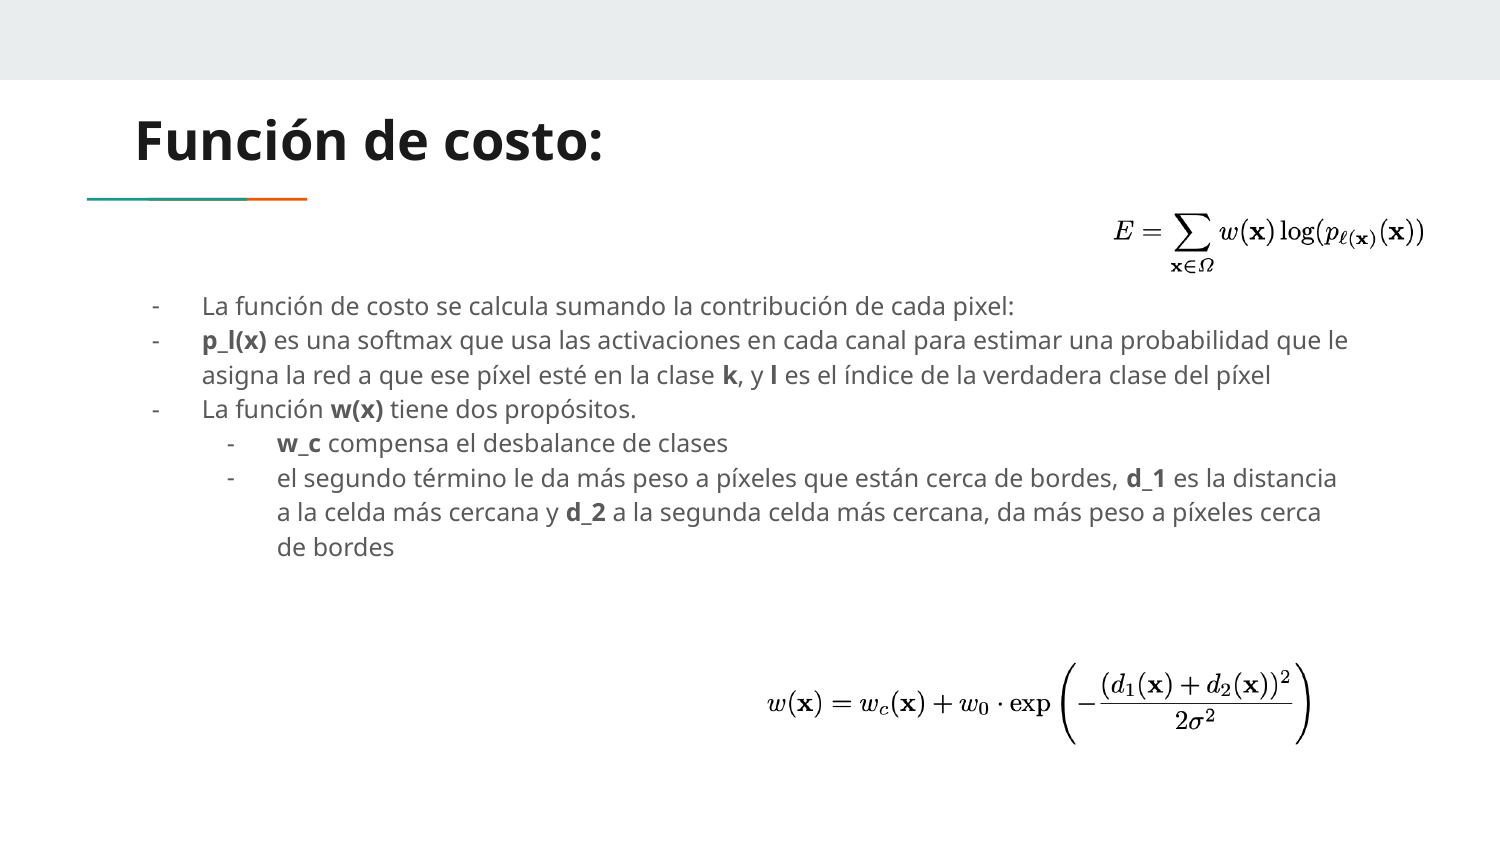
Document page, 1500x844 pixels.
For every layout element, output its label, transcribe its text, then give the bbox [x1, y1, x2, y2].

picture [1098, 200, 1442, 289]
title Función de costo: [119, 91, 1381, 180]
picture [761, 652, 1315, 751]
list La función de costo se calcula sumando la contribución de cada pixel: p_l(x) es una softmax que usa las activaciones en cada canal para estimar una probabilidad que le asigna la red a que ese píxel esté en la clase k, y l es el índice de la verdadera clase del píxel La función w(x) tiene dos propósitos. w_c compensa el desbalance de clases el segundo término le da más peso a píxeles que están cerca de bordes, d_1 es la distancia a la celda más cercana y d_2 a la segunda celda más cercana, da más peso a píxeles cerca de bordes [111, 270, 1374, 779]
